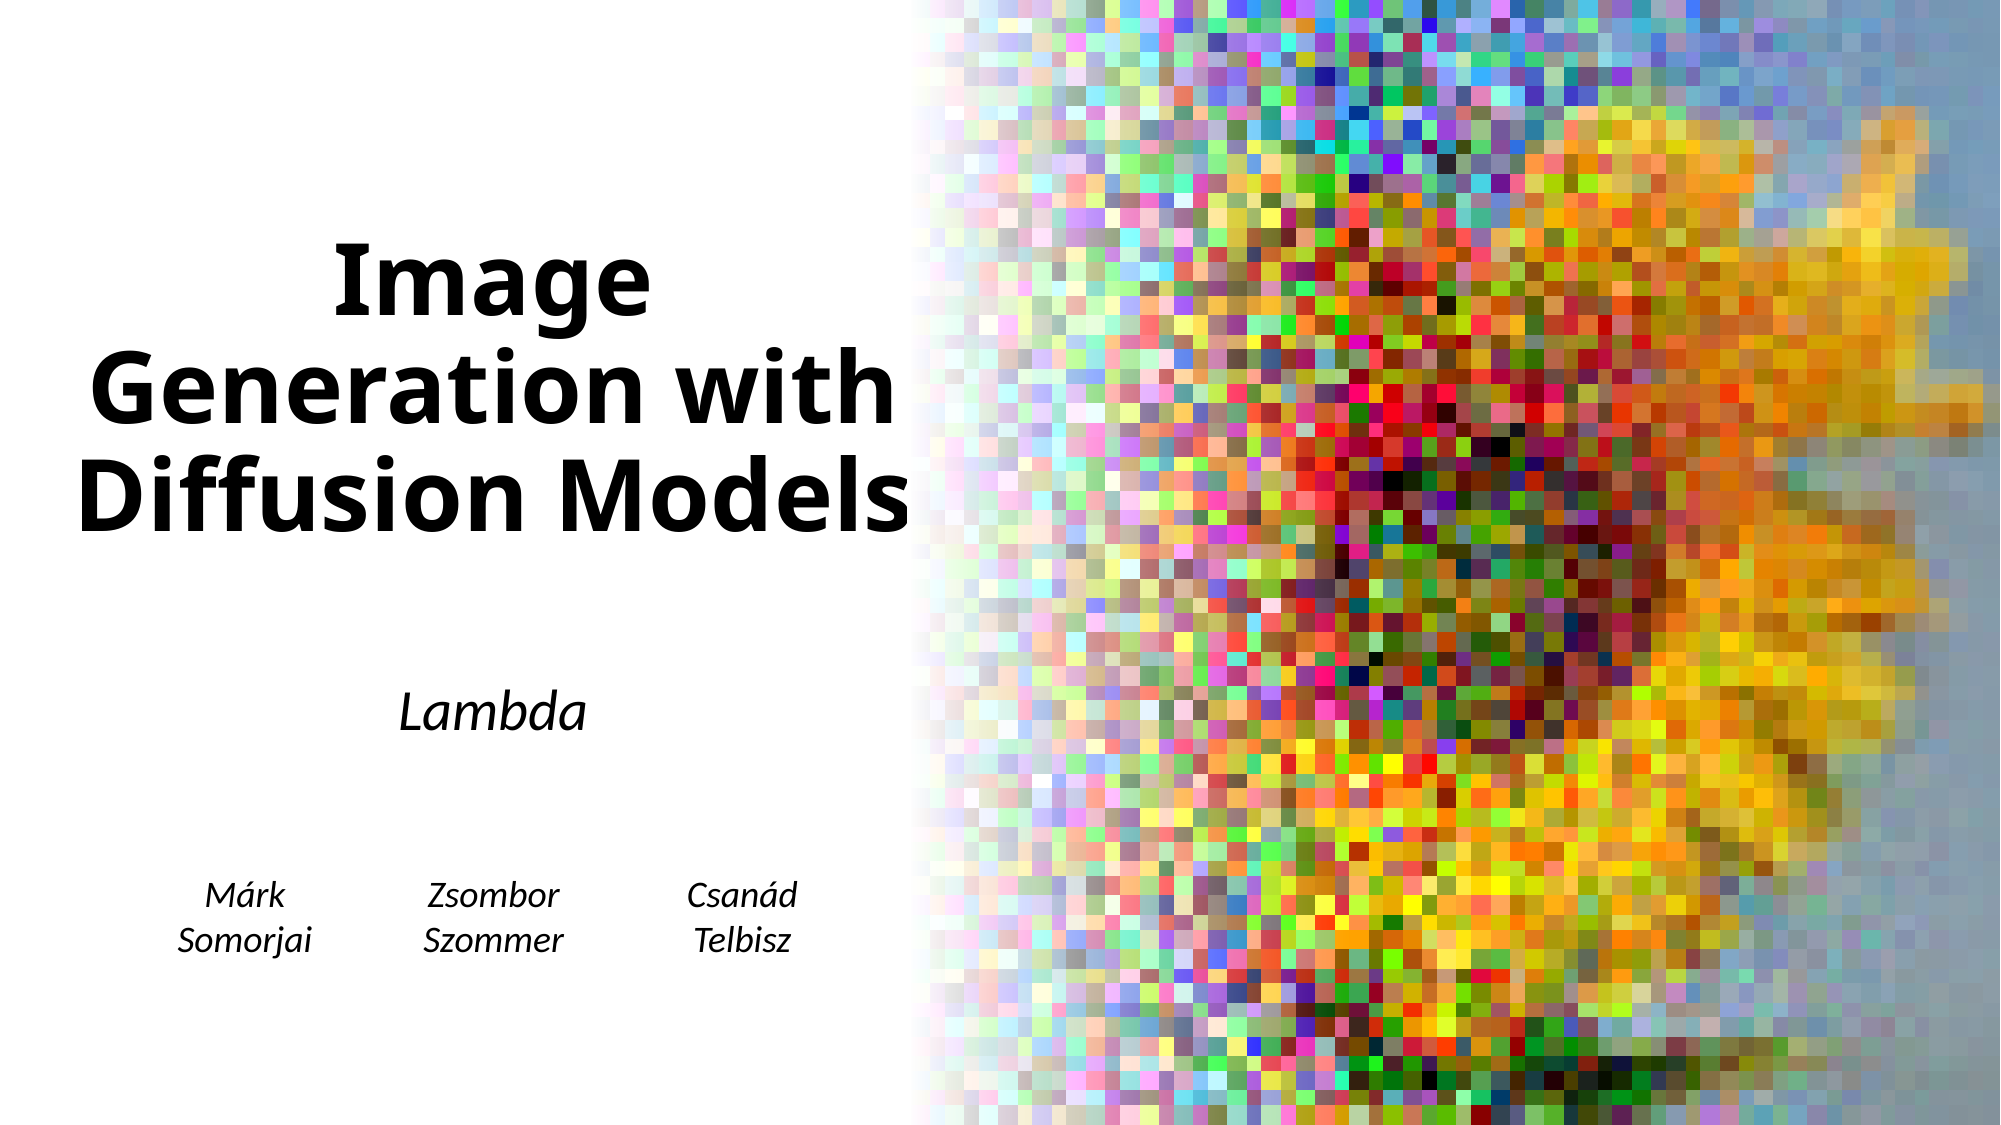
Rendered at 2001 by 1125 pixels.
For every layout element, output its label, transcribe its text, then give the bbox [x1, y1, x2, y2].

title Image Generation with Diffusion Models [52, 175, 907, 561]
subtitle Lambda [334, 672, 653, 750]
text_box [907, 0, 2000, 1125]
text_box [155, 862, 833, 969]
